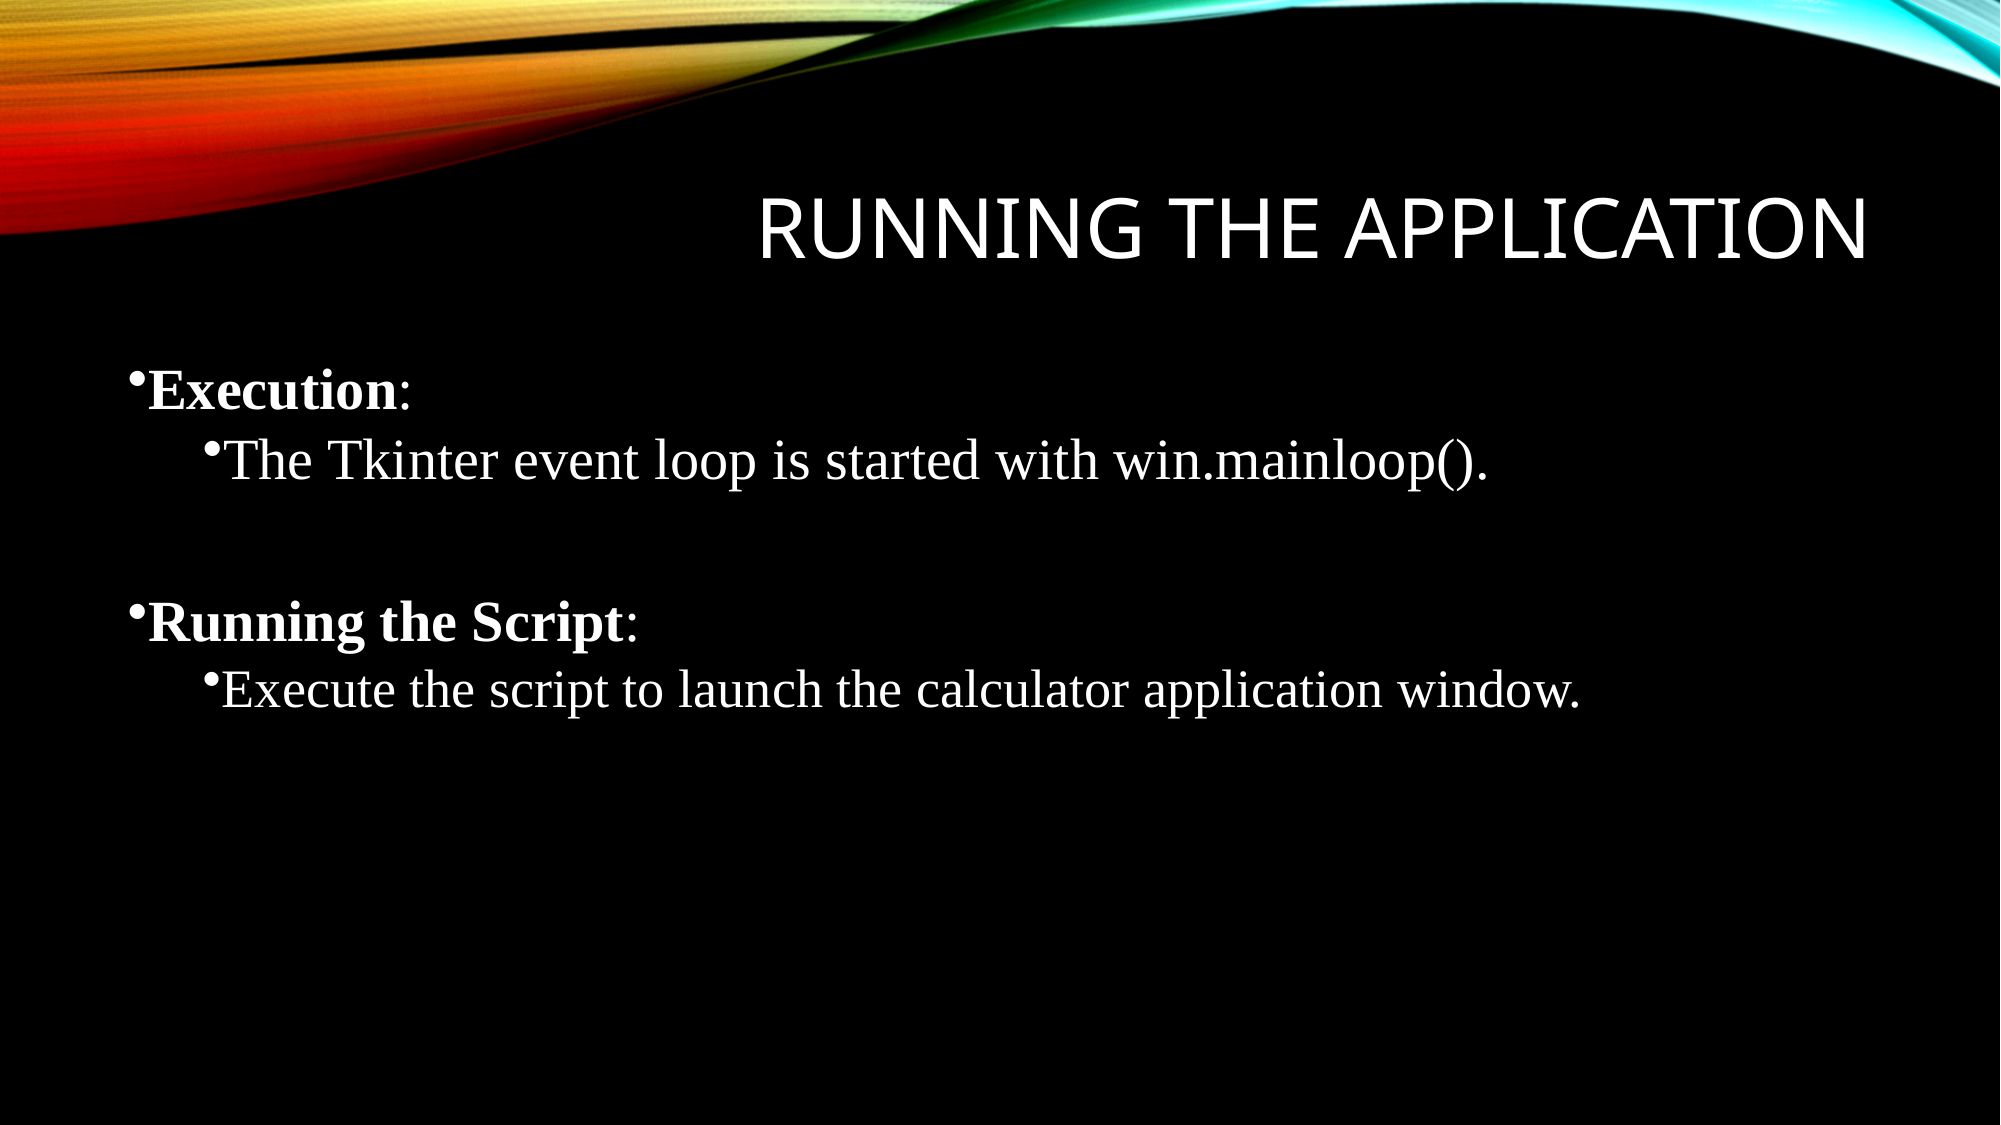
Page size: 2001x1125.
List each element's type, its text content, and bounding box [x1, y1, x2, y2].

title Running the Application [474, 125, 1888, 338]
list Execution: The Tkinter event loop is started with win.mainloop(). Running the Script: Execute the script to launch the calculator application window. [112, 243, 1799, 896]
picture [0, 0, 2000, 237]
